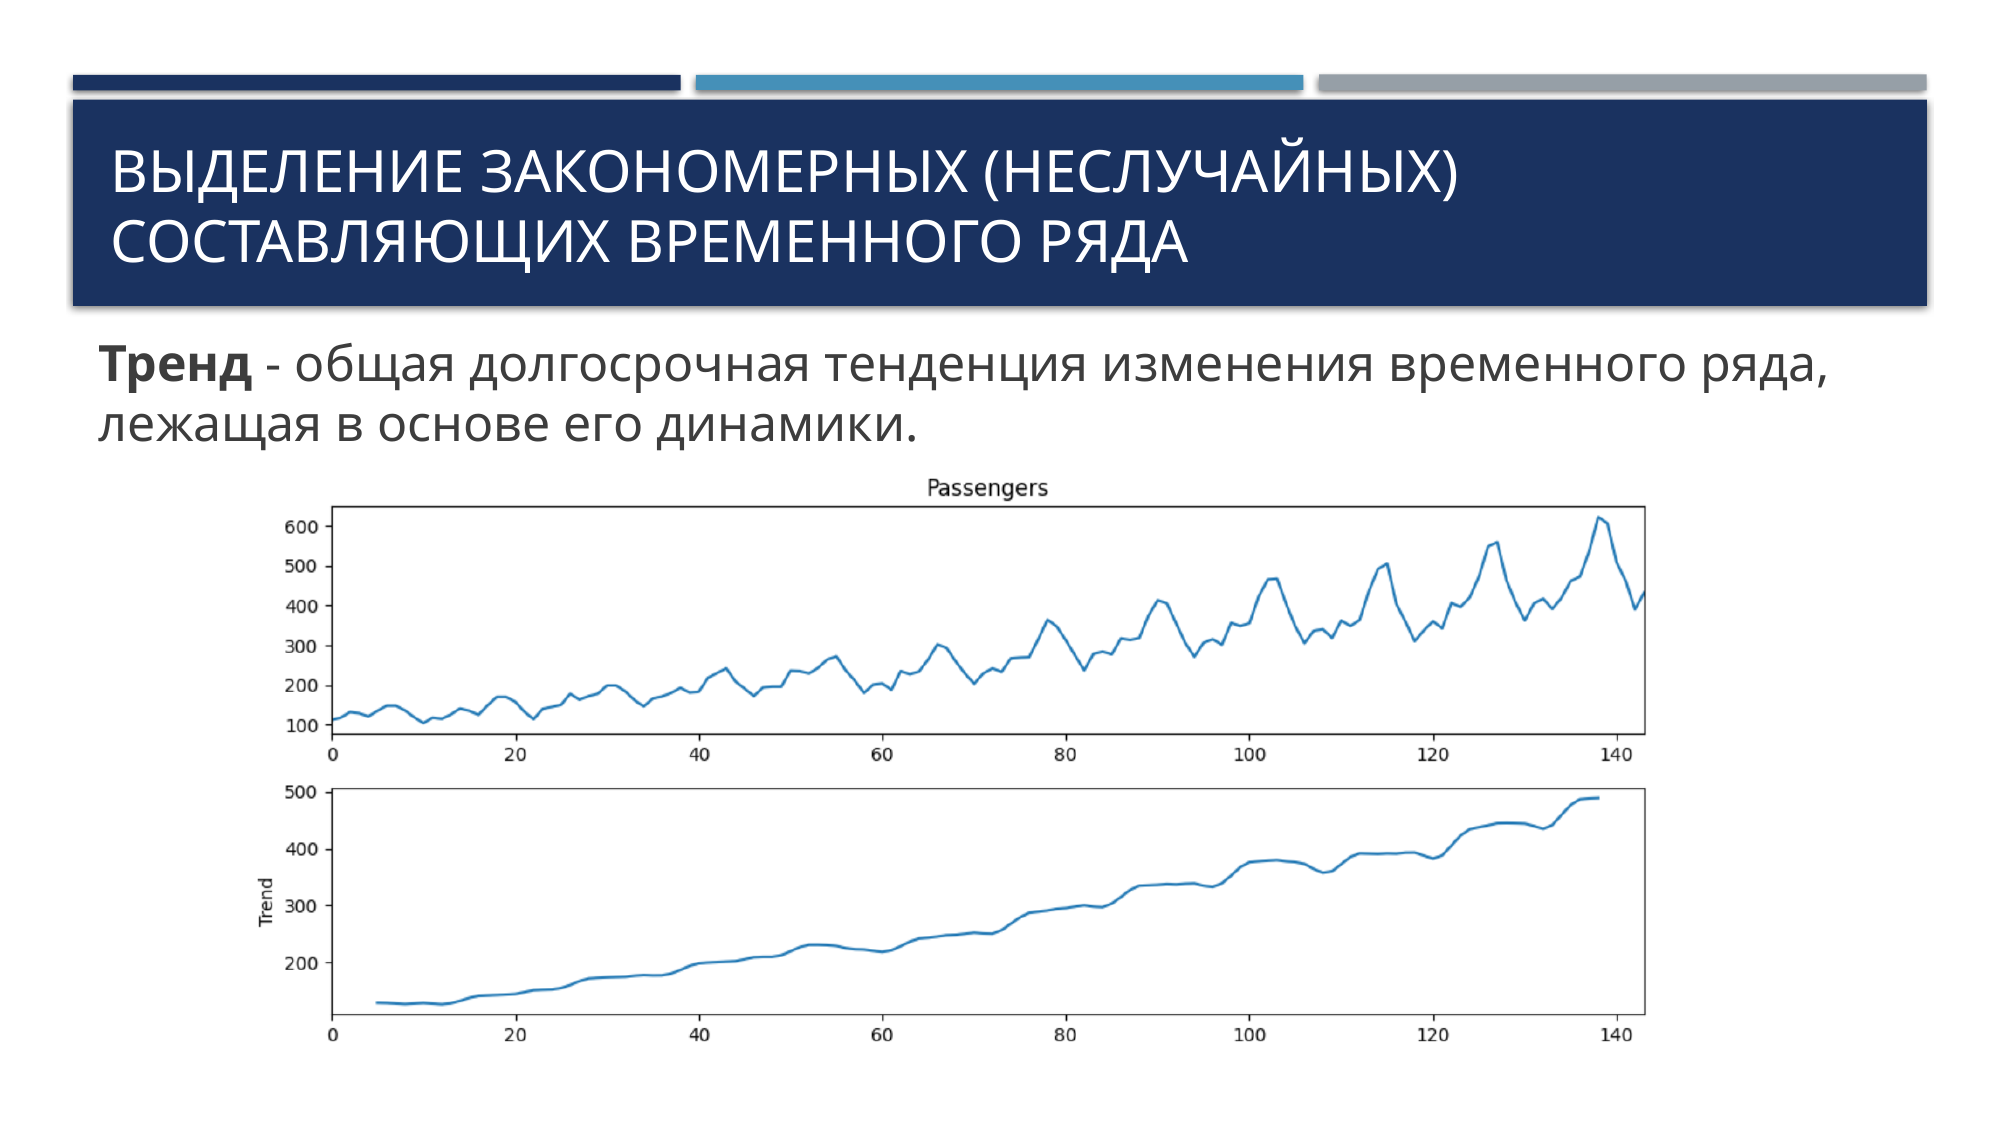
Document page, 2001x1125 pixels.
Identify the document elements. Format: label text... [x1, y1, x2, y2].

list Тренд - общая долгосрочная тенденция изменения временного ряда, лежащая в основе его динамики. [83, 310, 1916, 473]
picture [243, 471, 1653, 1053]
title Выделение закономерных (неслучайных) составляющих временного ряда [95, 119, 1905, 282]
